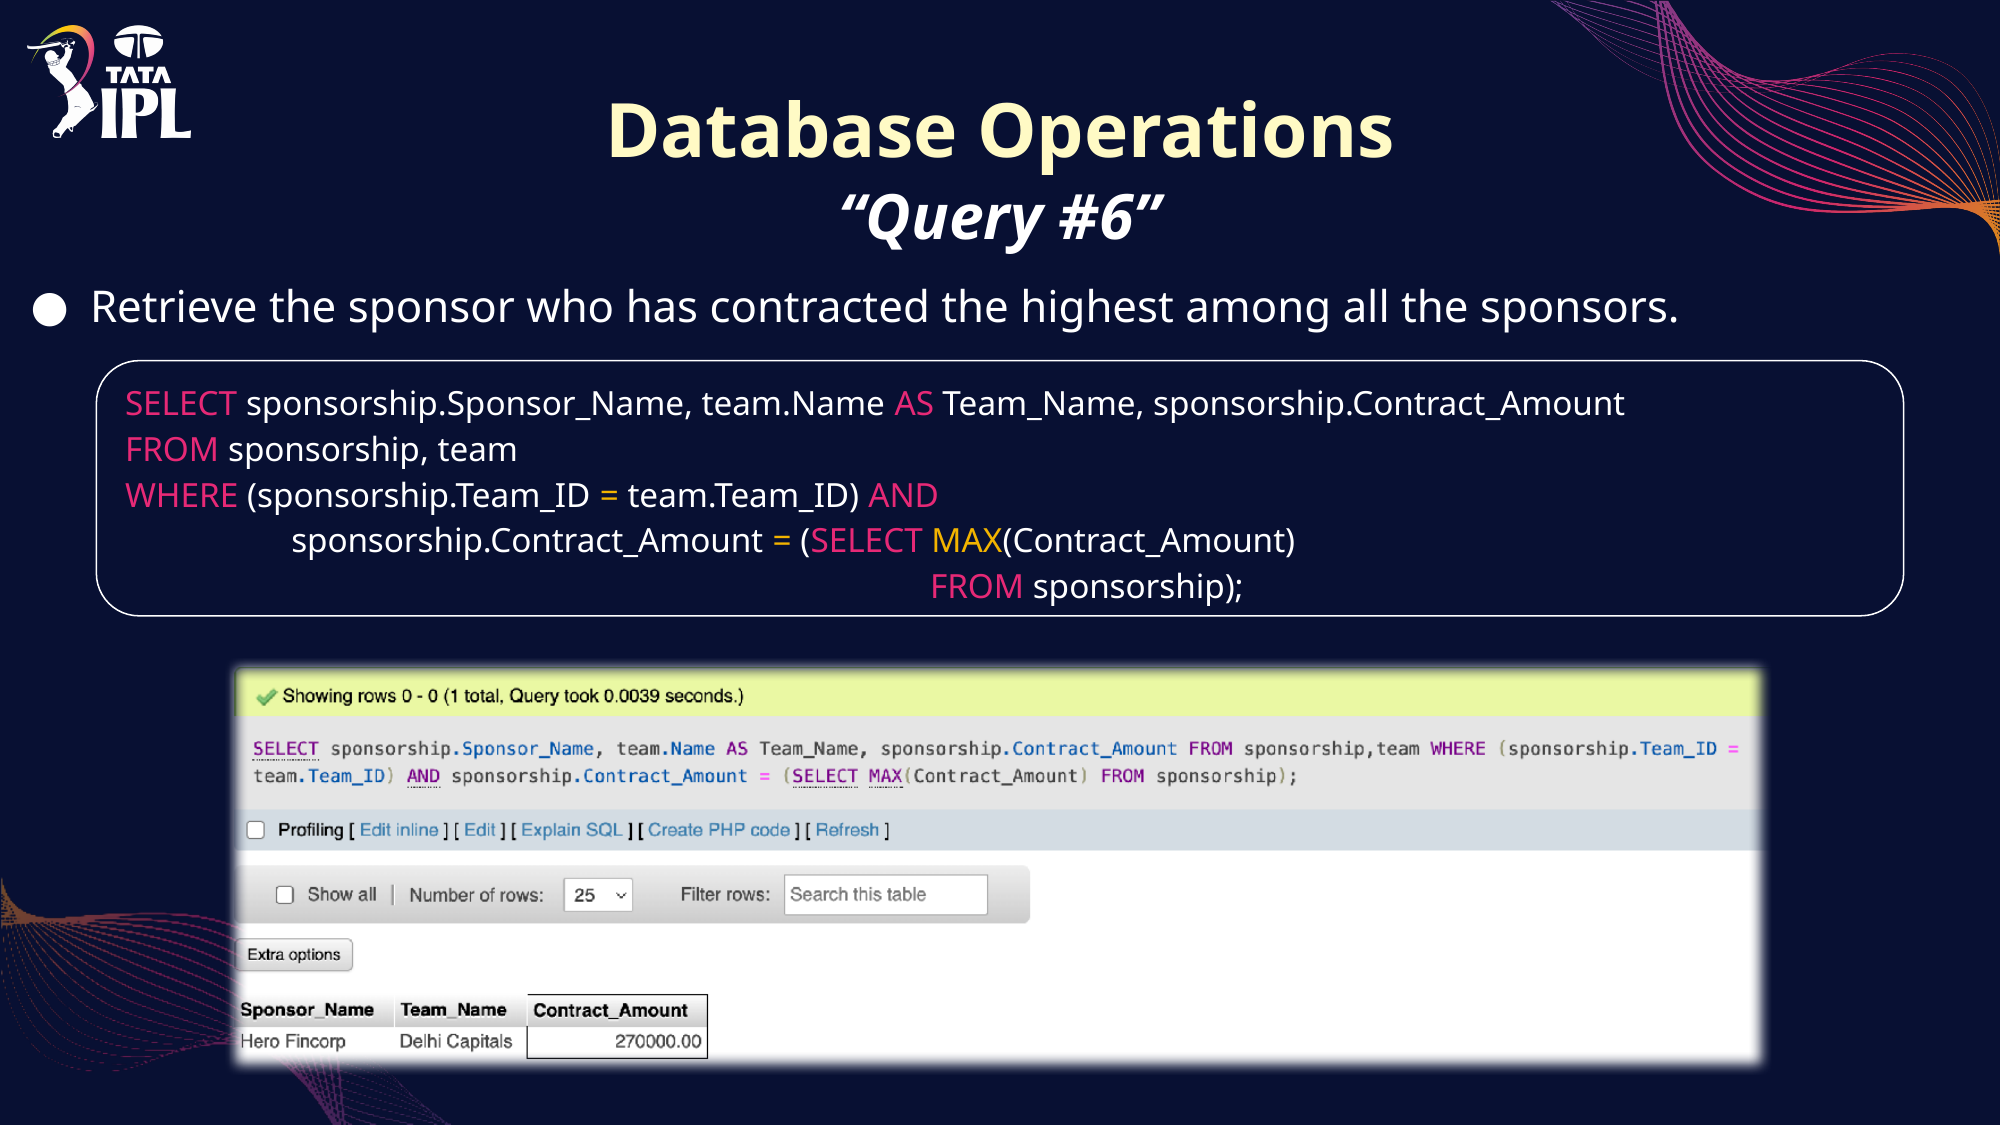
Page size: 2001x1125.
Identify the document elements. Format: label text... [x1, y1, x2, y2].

text_box [115, 360, 1885, 368]
text_box “Query #6” [0, 169, 1544, 260]
text_box Retrieve the sponsor who has contracted the highest among all the sponsors. [0, 271, 2000, 339]
text_box SELECT sponsorship.Sponsor_Name, team.Name AS Team_Name, sponsorship.Contract_Amount FROM sponsorship, team WHERE (sponsorship.Team_ID = team.Team_ID) AND sponsorship.Contract_Amount = (SELECT MAX(Contract_Amount) FROM sponsorship); [0, 368, 2000, 613]
picture [1548, 0, 2000, 257]
picture [26, 25, 191, 138]
text_box Database Operations [0, 75, 1543, 169]
picture [0, 658, 1773, 1125]
